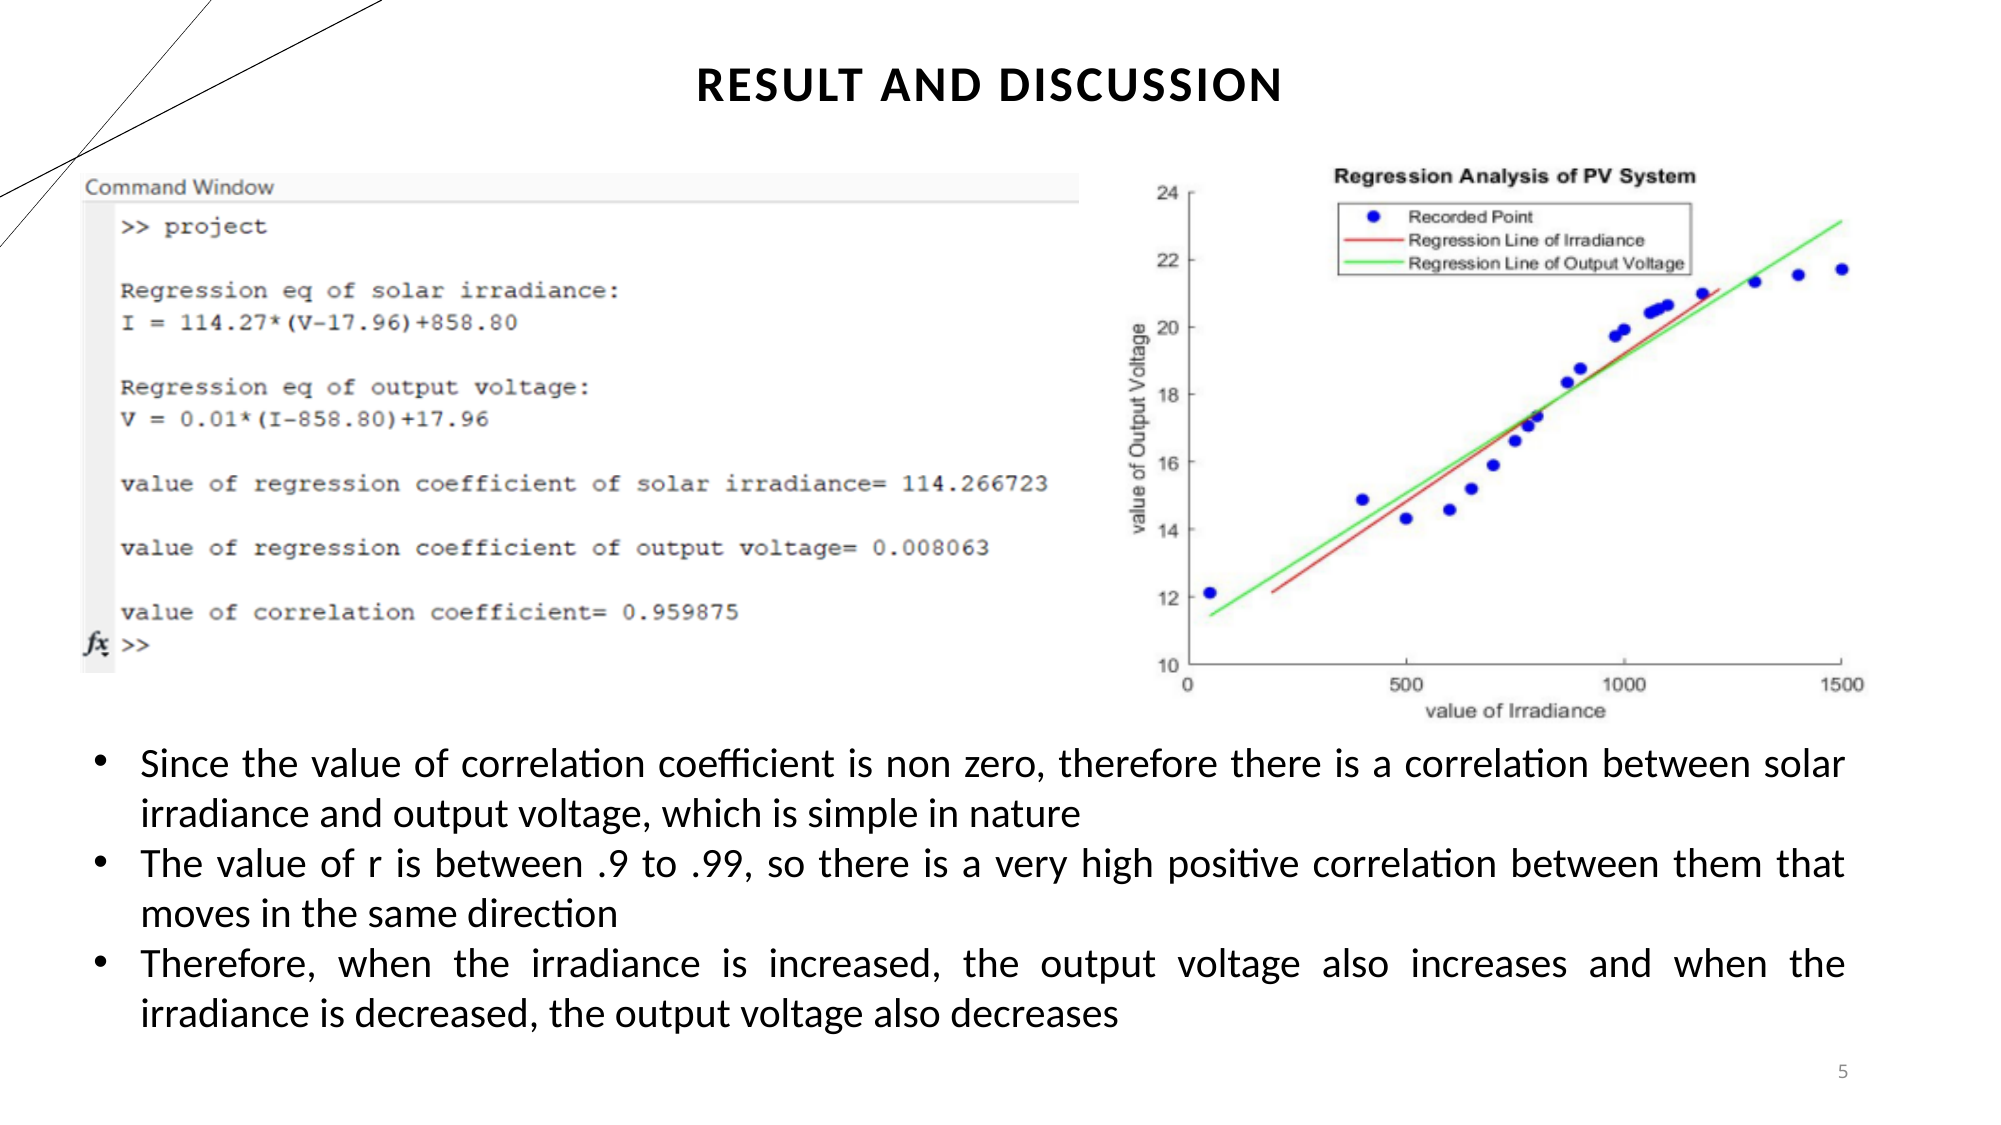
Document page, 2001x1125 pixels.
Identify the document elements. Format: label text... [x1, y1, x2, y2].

text_box Since the value of correlation coefficient is non zero, therefore there is a correlation between solar irradiance and output voltage, which is simple in nature The value of r is between .9 to .99, so there is a very high positive correlation between them that moves in the same direction Therefore, when the irradiance is increased, the output voltage also increases and when the irradiance is decreased, the output voltage also decreases [78, 728, 1862, 1044]
picture [78, 149, 1922, 729]
slide_number 5 [1701, 1042, 1864, 1103]
title RESULT AND DISCUSSION [681, 20, 1319, 150]
